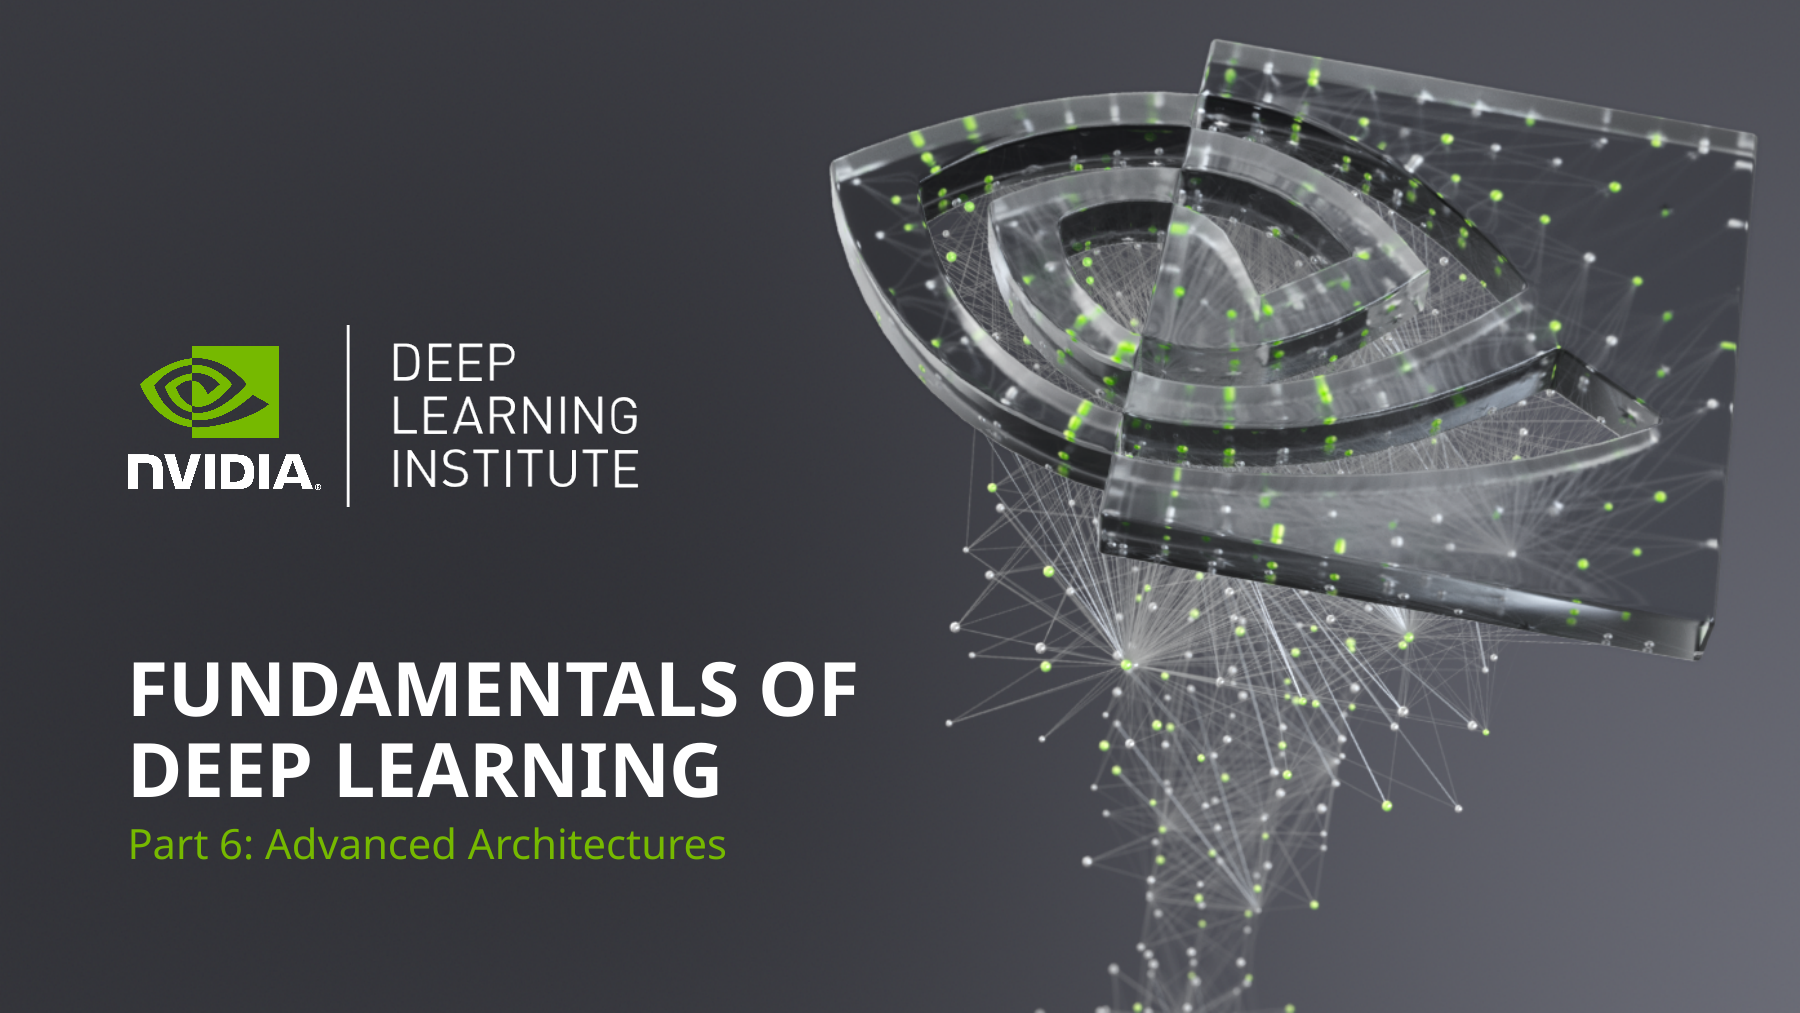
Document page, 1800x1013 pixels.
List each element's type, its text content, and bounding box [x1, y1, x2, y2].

subtitle Part 6: Advanced Architectures [112, 822, 1067, 864]
title Fundamentals of deep learning [112, 611, 1067, 822]
picture [0, 0, 1800, 1013]
